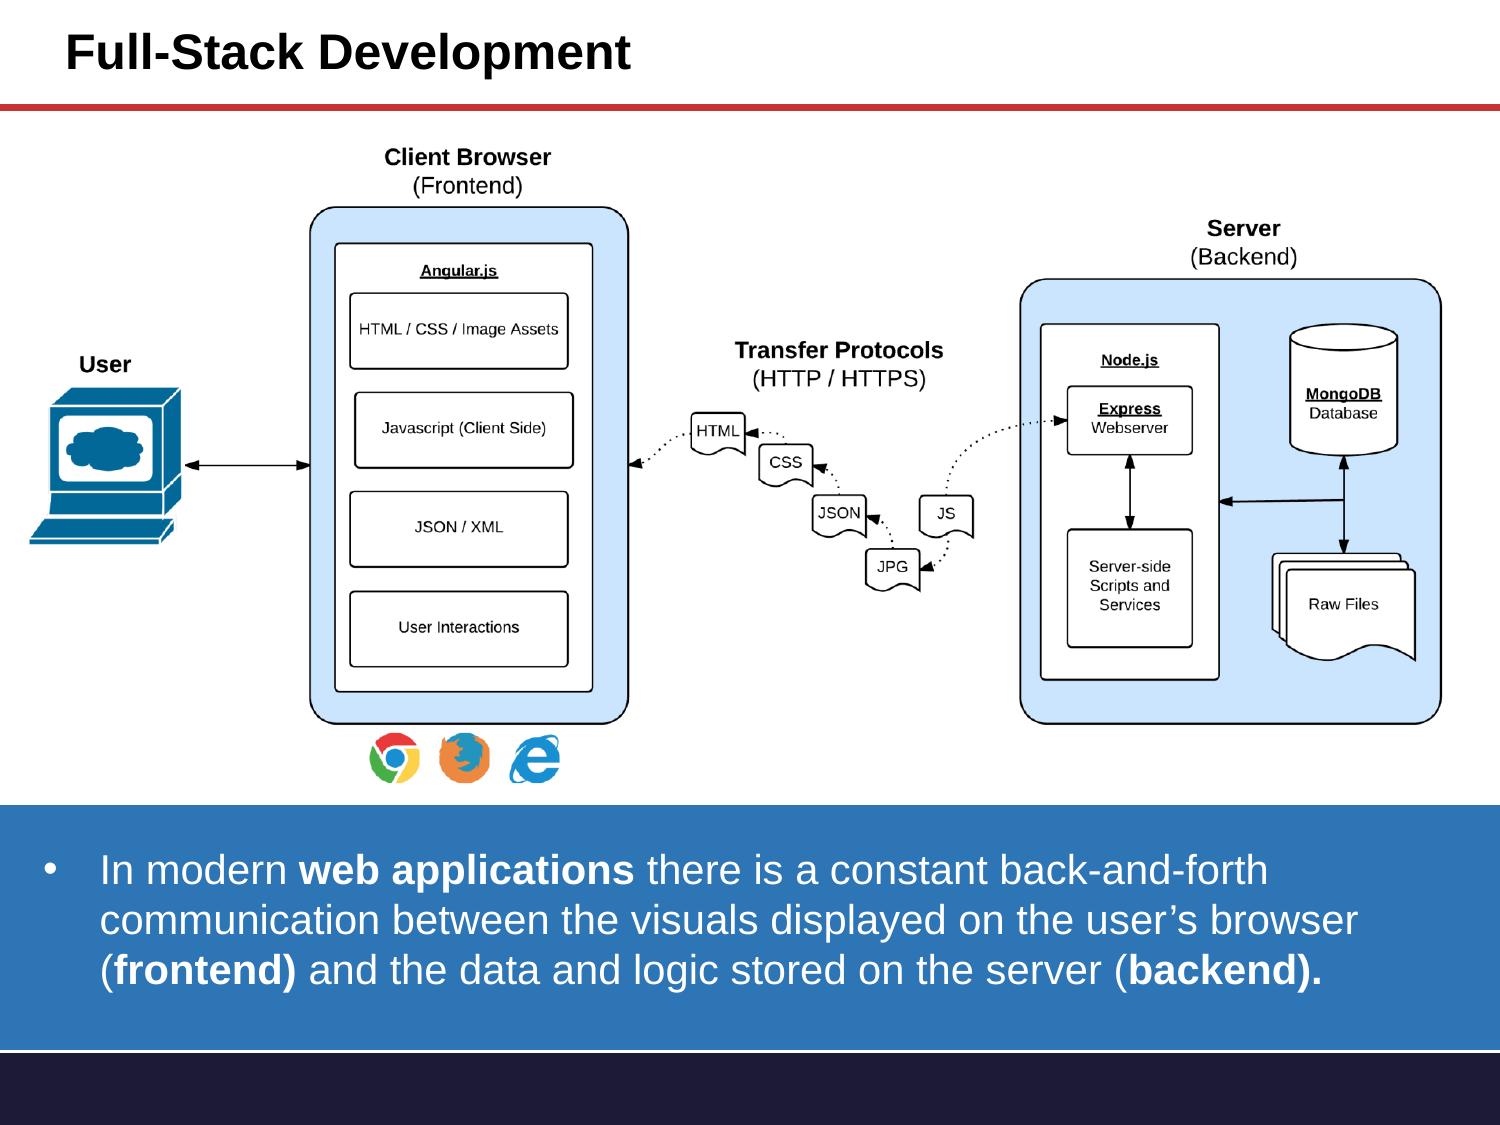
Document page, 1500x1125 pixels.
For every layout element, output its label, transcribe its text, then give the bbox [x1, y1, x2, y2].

picture [9, 121, 1478, 813]
text_box [0, 804, 1500, 1051]
title Full-Stack Development [50, 0, 948, 108]
text_box In modern web applications there is a constant back-and-forth communication between the visuals displayed on the user’s browser (frontend) and the data and logic stored on the server (backend). [28, 835, 1472, 1001]
